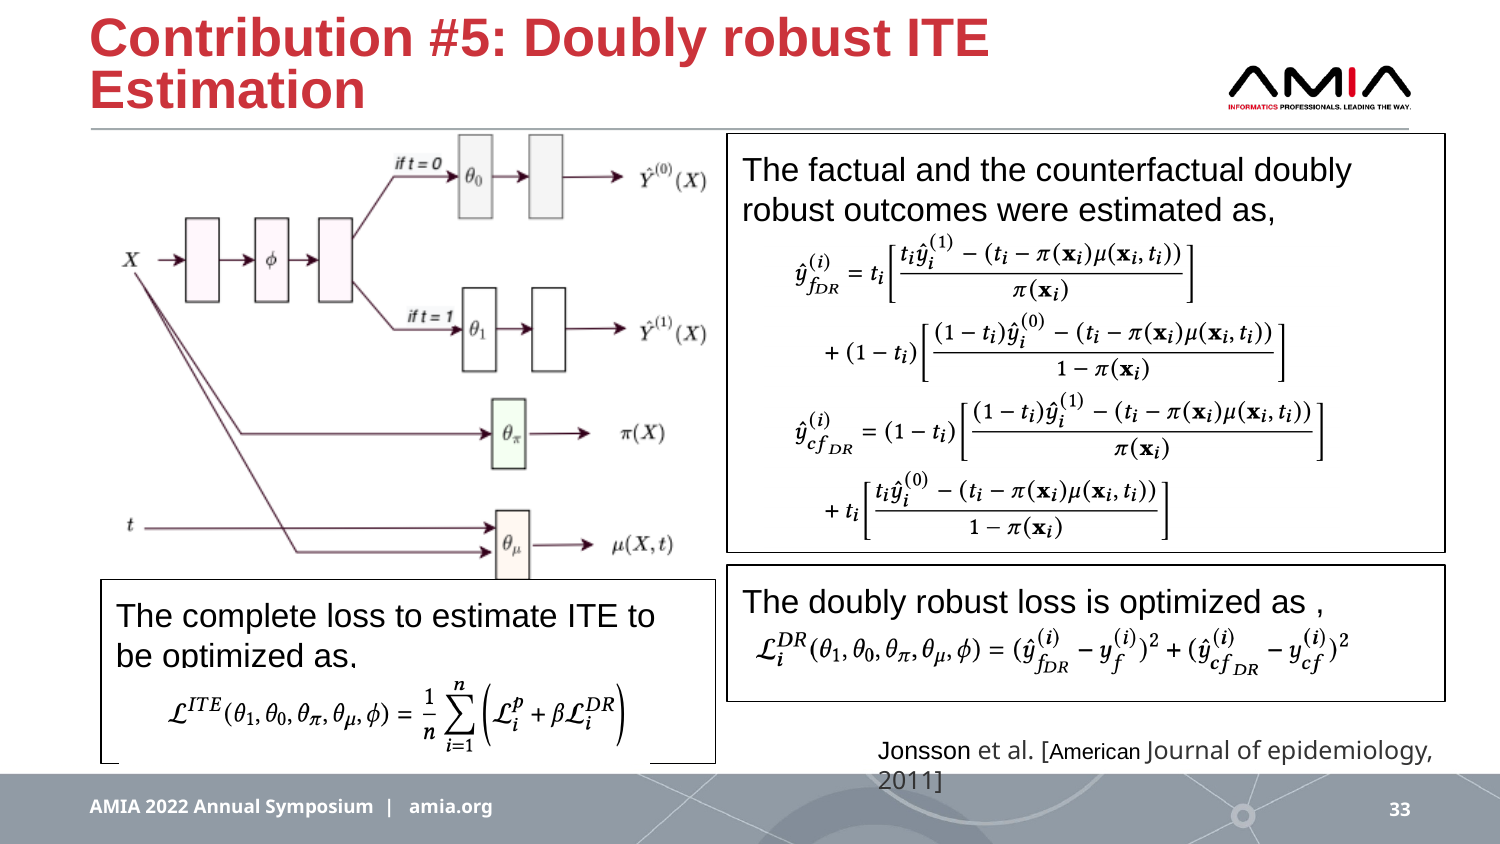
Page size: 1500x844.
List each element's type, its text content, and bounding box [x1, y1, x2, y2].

picture [0, 0, 1500, 844]
footer AMIA 2022 Annual Symposium | amia.org [89, 798, 915, 816]
title Contribution #5: Doubly robust ITE Estimation [89, 13, 1279, 119]
text_box The complete loss to estimate ITE to be optimized as, [100, 588, 716, 764]
text_box The factual and the counterfactual doubly robust outcomes were estimated as, [754, 133, 1446, 553]
slide_number 33 [1098, 802, 1412, 822]
text_box Jonsson et al. [American Journal of epidemiology, 2011] [863, 727, 1468, 802]
text_box The doubly robust loss is optimized as , [727, 565, 1446, 702]
